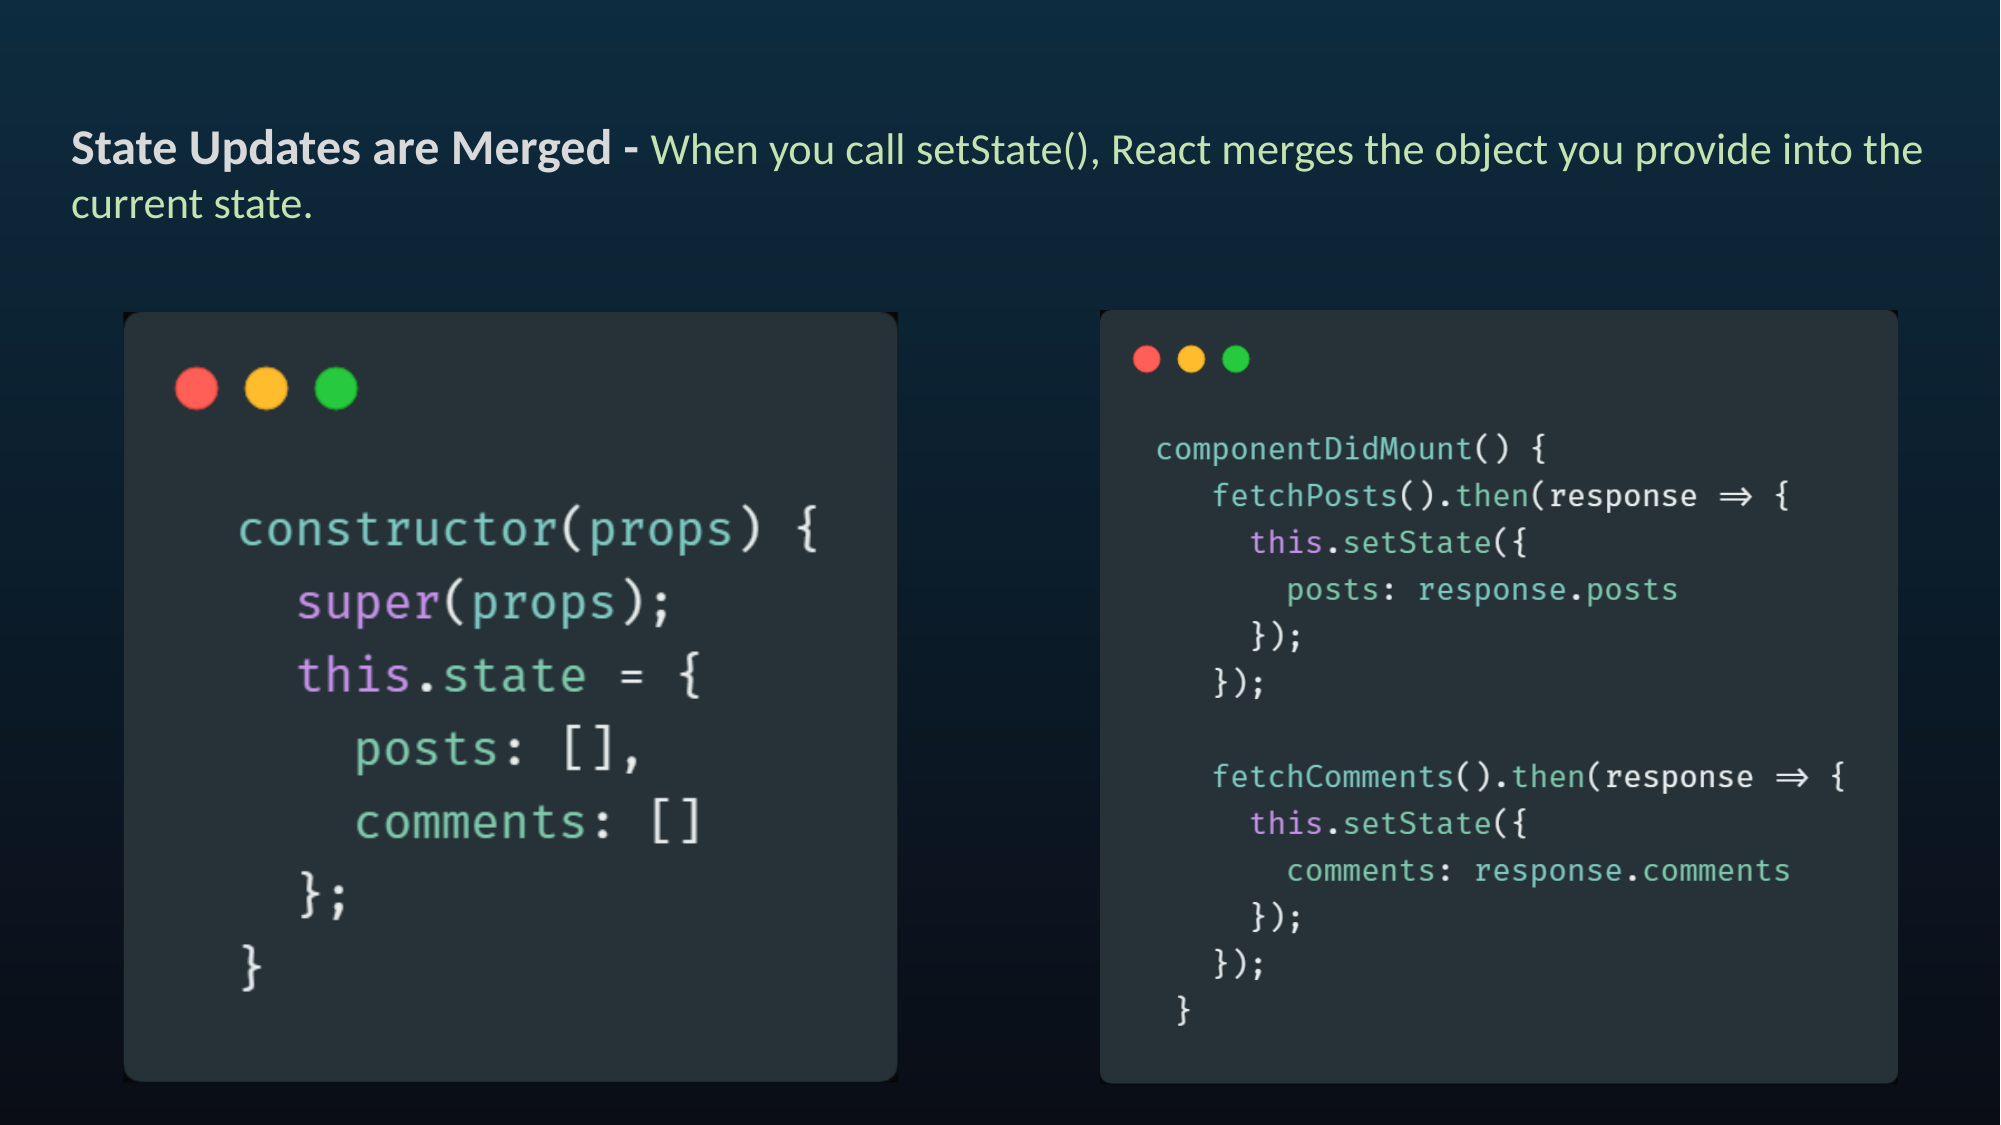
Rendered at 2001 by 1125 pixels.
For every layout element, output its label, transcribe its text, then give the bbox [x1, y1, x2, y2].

picture [122, 312, 900, 1087]
picture [1099, 310, 1898, 1086]
text_box State Updates are Merged - When you call setState(), React merges the object you provide into the current state. [56, 107, 1965, 236]
